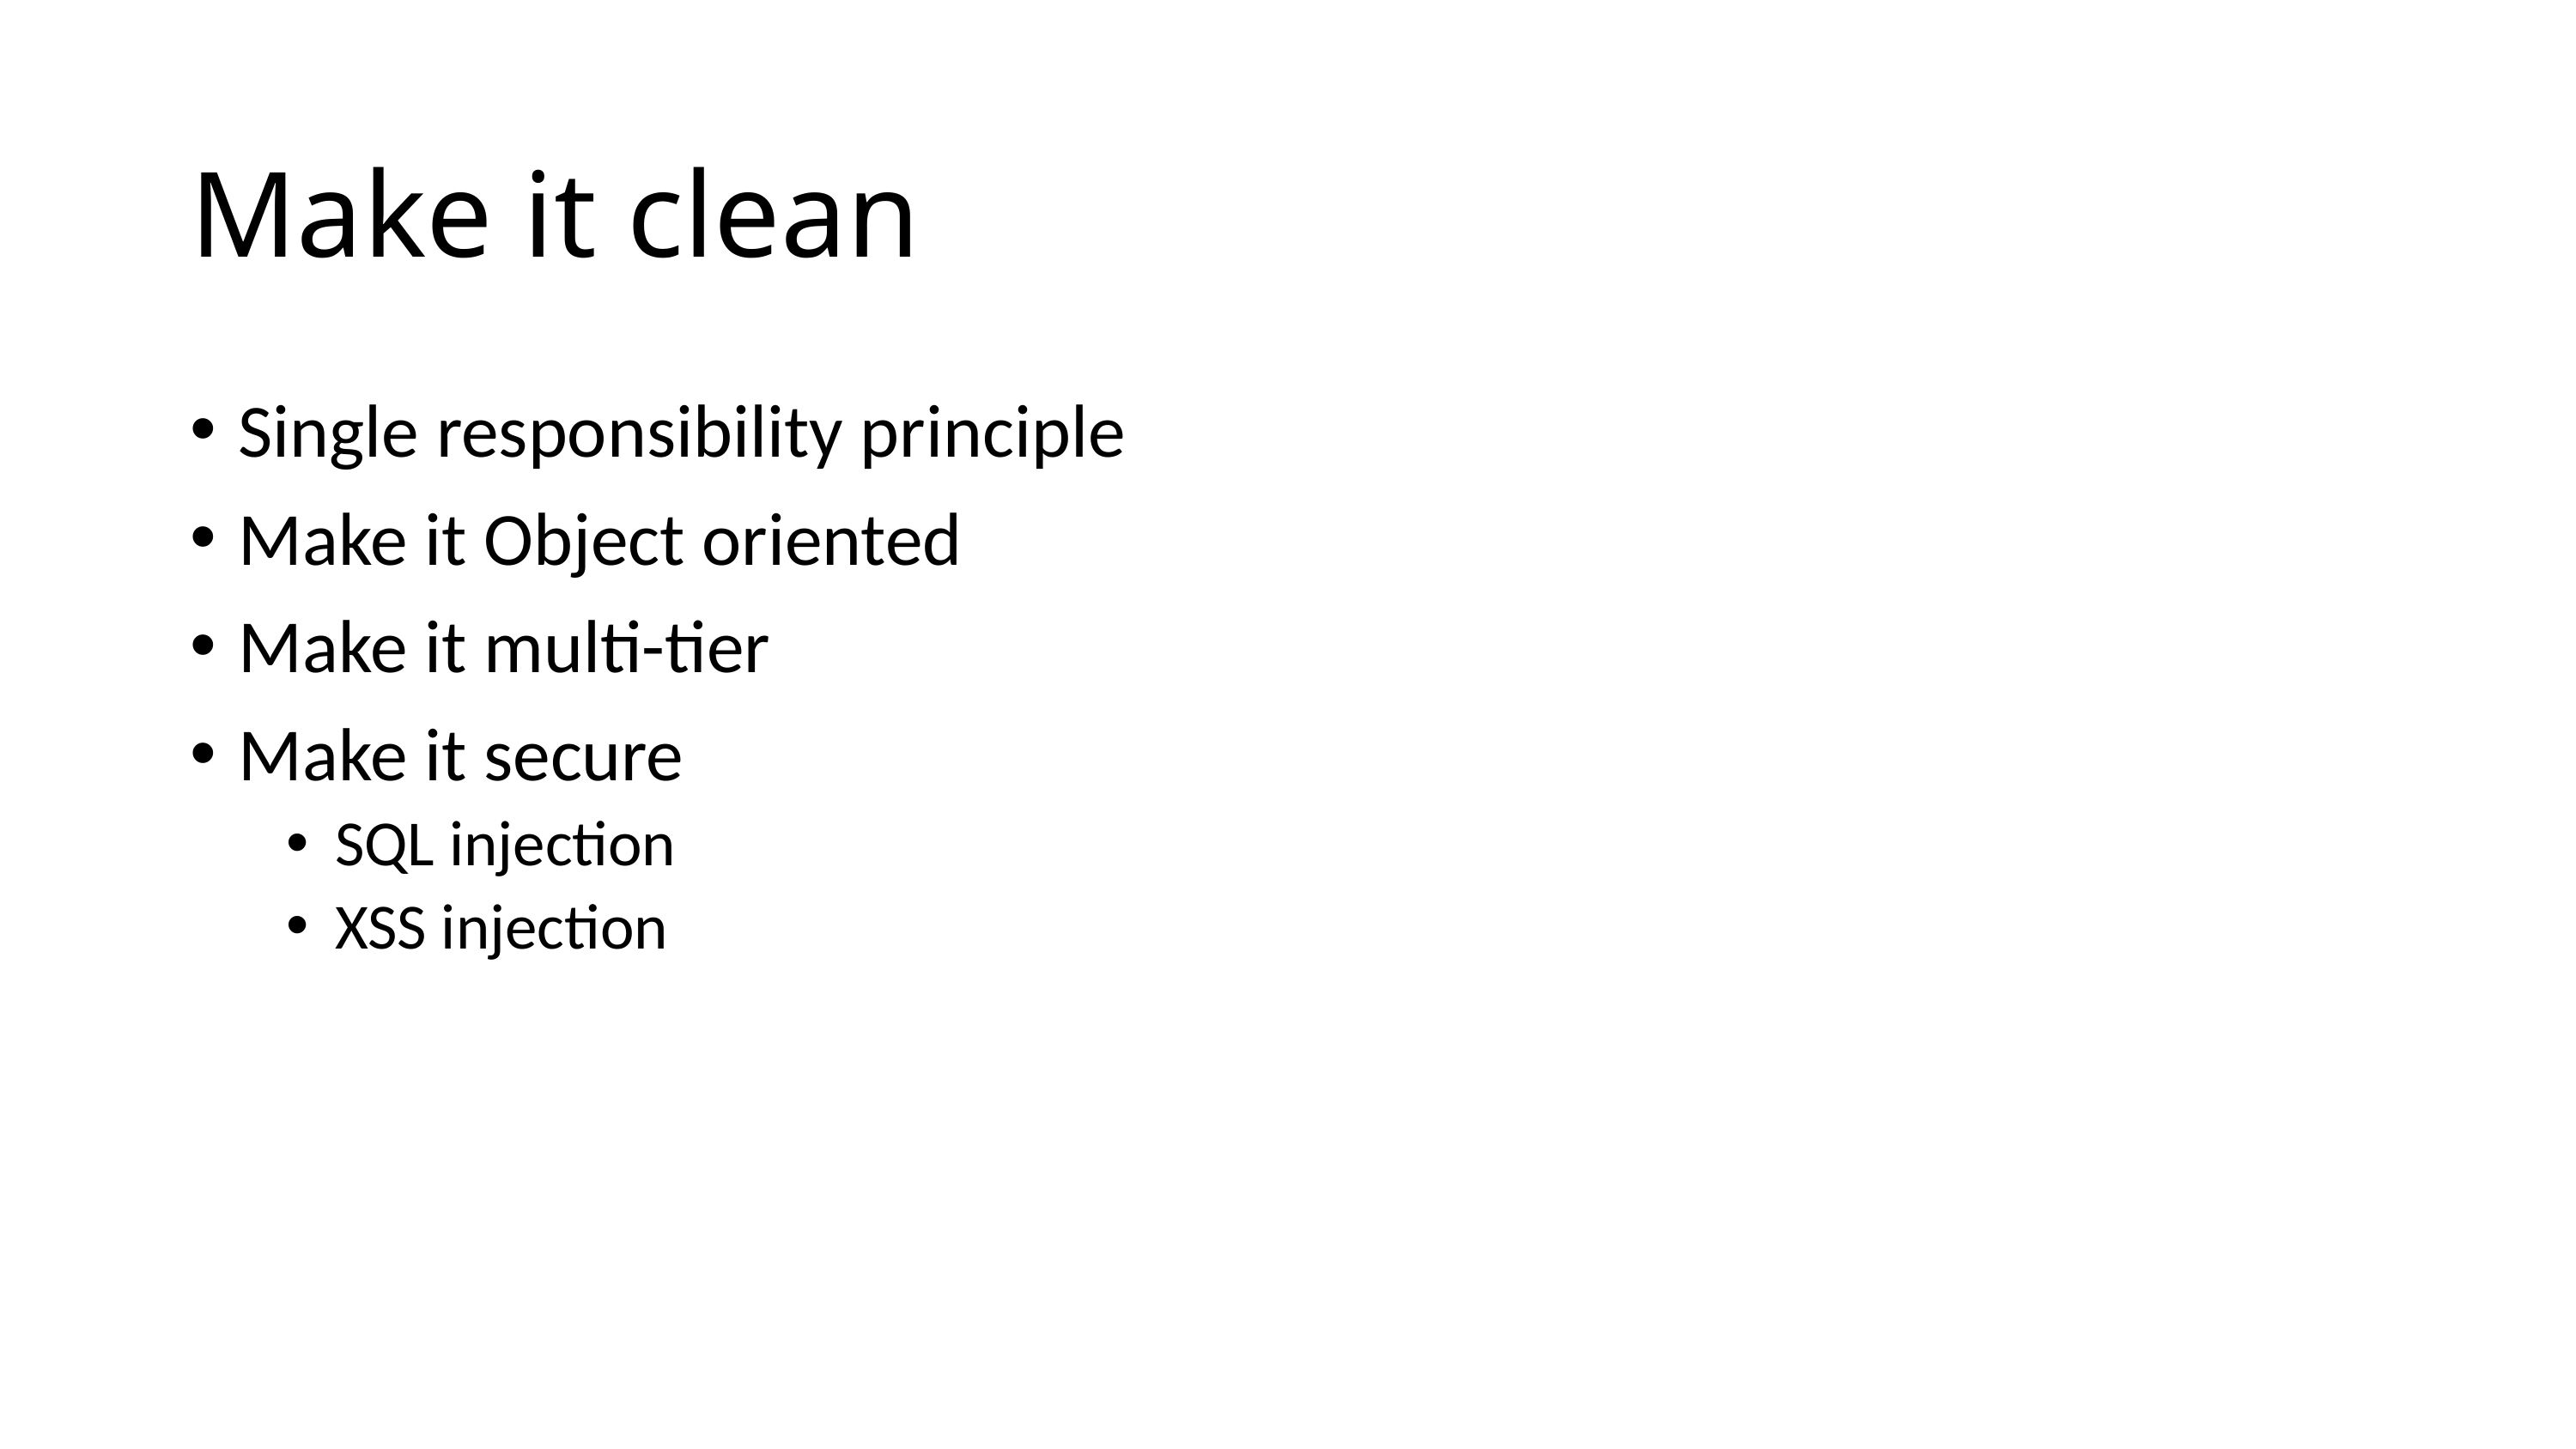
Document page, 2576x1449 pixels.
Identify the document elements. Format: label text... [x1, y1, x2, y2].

list Single responsibility principle Make it Object oriented Make it multi-tier Make it secure SQL injection XSS injection [177, 385, 2399, 1305]
title Make it clean [177, 78, 2399, 359]
